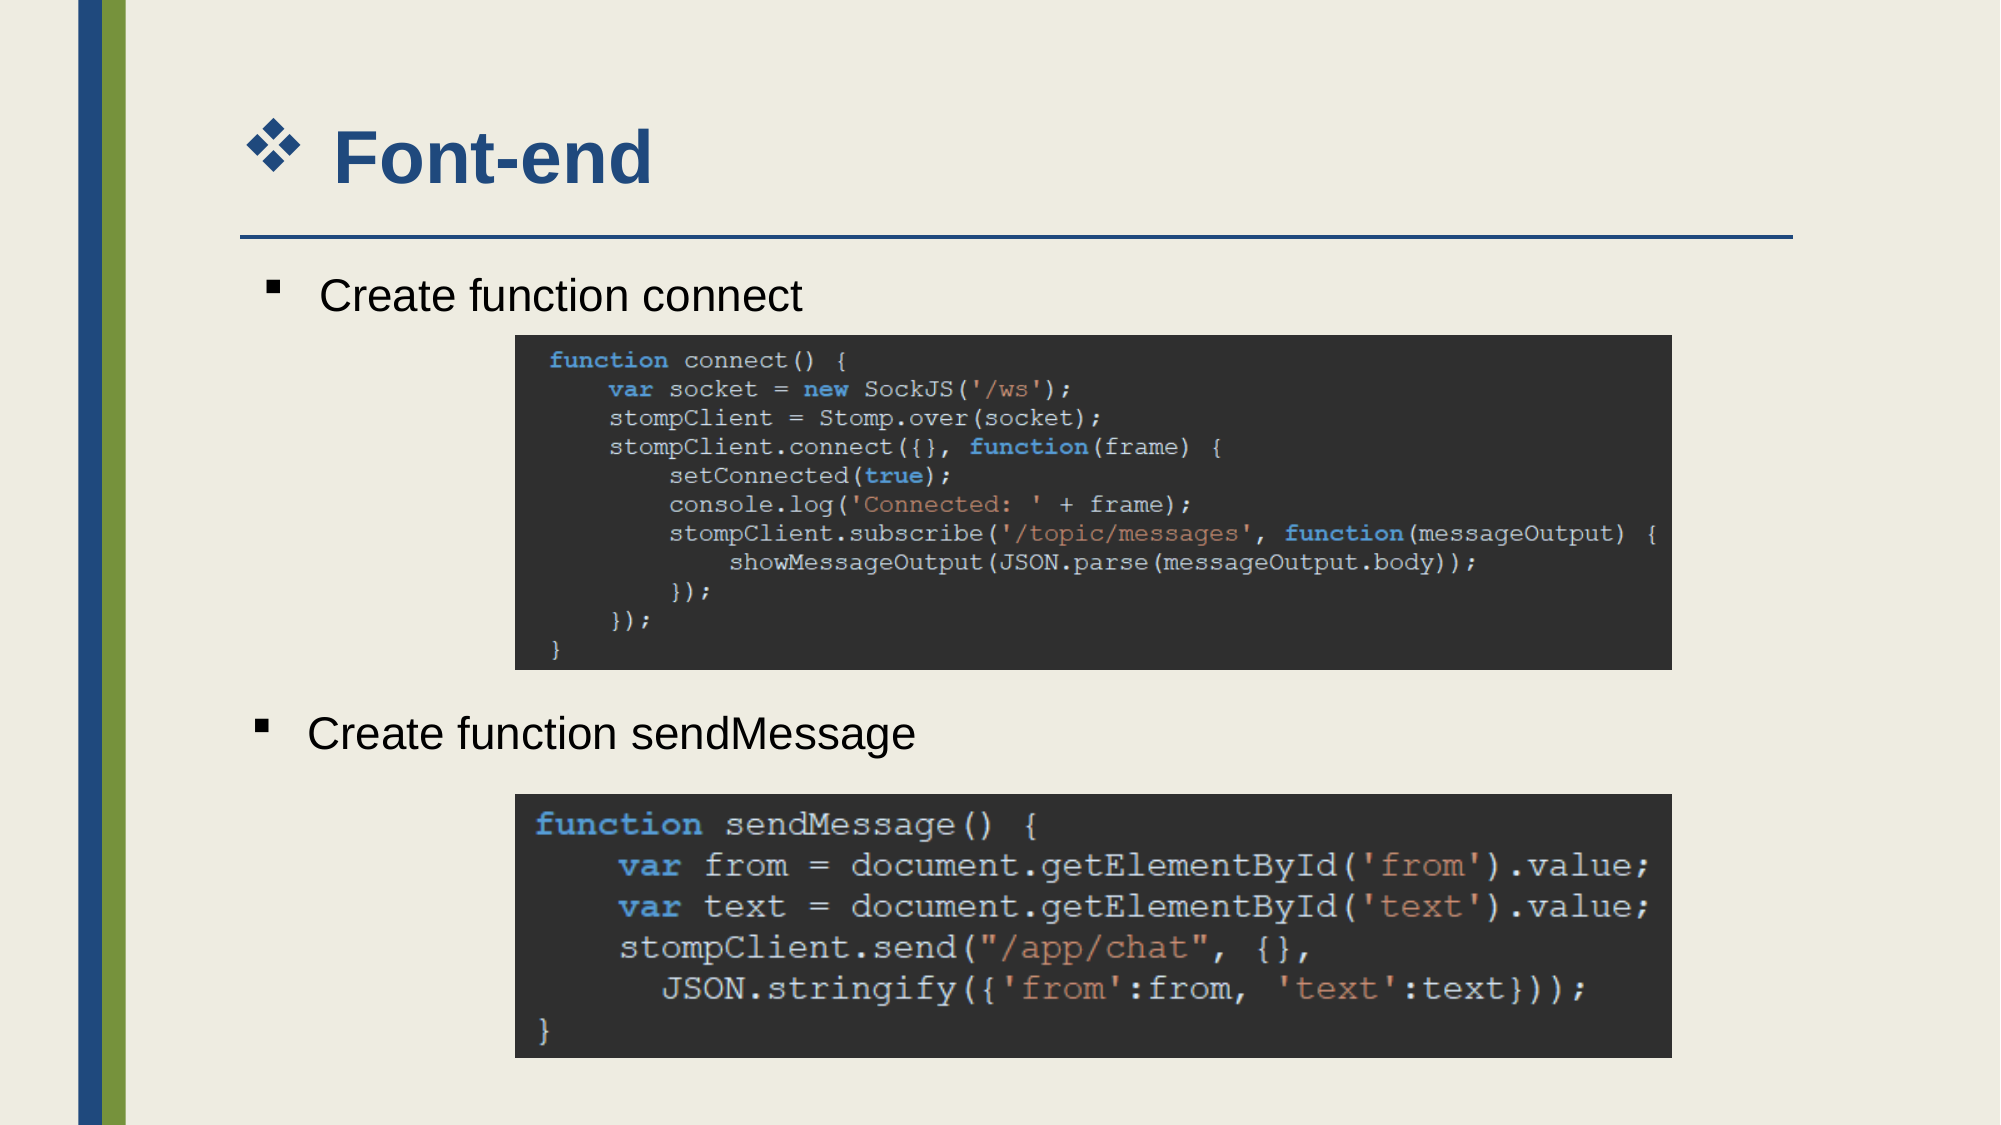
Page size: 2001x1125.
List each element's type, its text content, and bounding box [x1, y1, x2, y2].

picture [515, 794, 1672, 1058]
title Font-end [225, 112, 1800, 231]
text_box Create function connect [248, 257, 961, 328]
text_box Create function sendMessage [236, 696, 933, 767]
picture [515, 335, 1672, 670]
